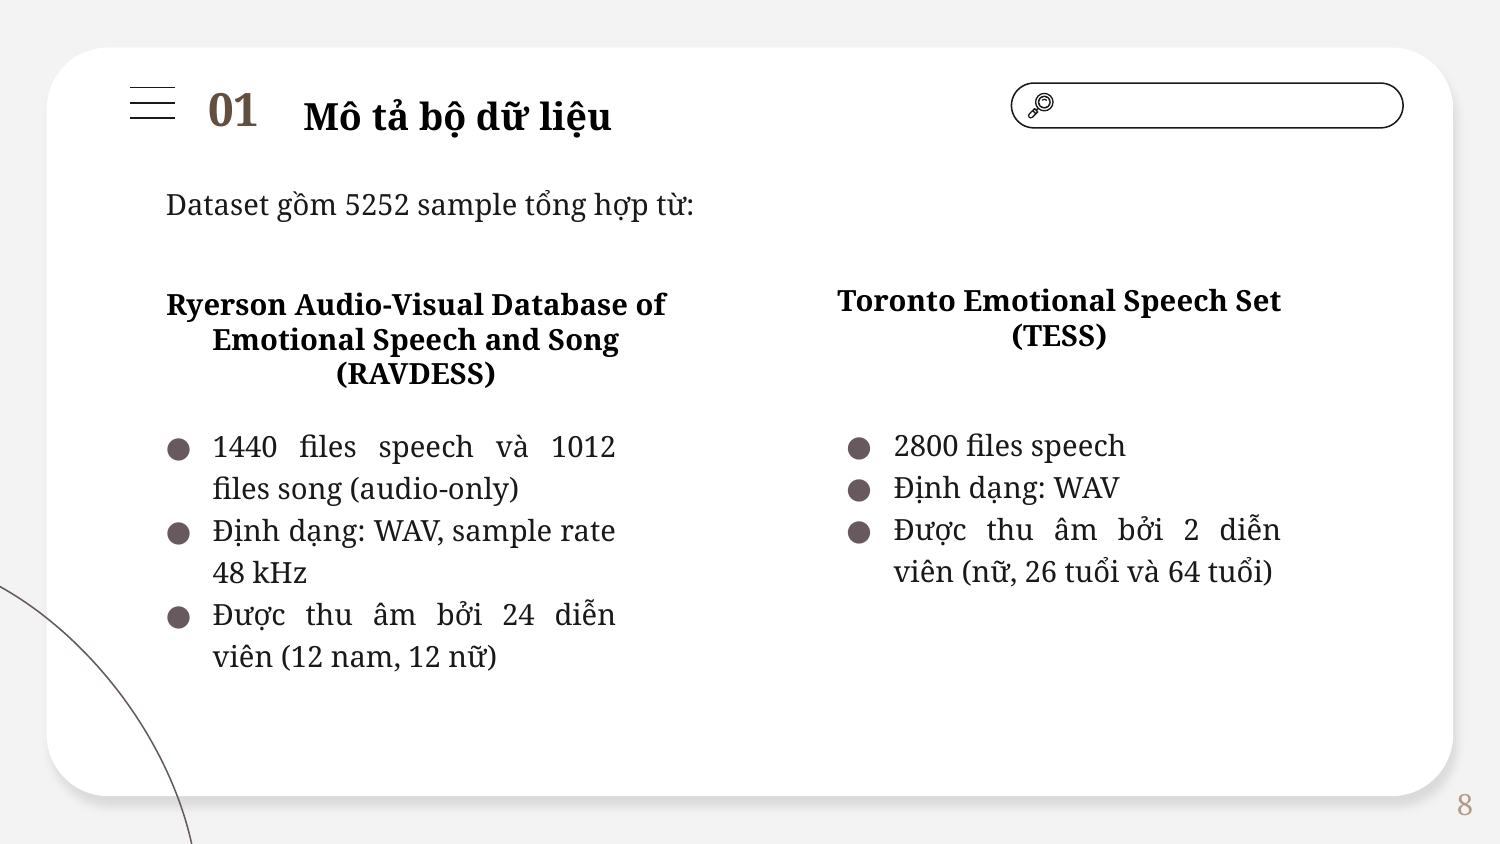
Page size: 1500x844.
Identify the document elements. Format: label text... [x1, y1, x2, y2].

text_box 2800 files speech Định dạng: WAV Được thu âm bởi 2 diễn viên (nữ, 26 tuổi và 64 tuổi) [831, 405, 1297, 680]
text_box Dataset gồm 5252 sample tổng hợp từ: [150, 170, 1297, 255]
text_box Ryerson Audio-Visual Database of Emotional Speech and Song (RAVDESS) [137, 267, 695, 406]
text_box 1440 files speech và 1012 files song (audio-only) Định dạng: WAV, sample rate 48 kHz Được thu âm bởi 24 diễn viên (12 nam, 12 nữ) [150, 406, 632, 694]
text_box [193, 68, 1380, 145]
slide_number 8 [1150, 783, 1488, 829]
text_box Toronto Emotional Speech Set (TESS) [798, 267, 1321, 374]
